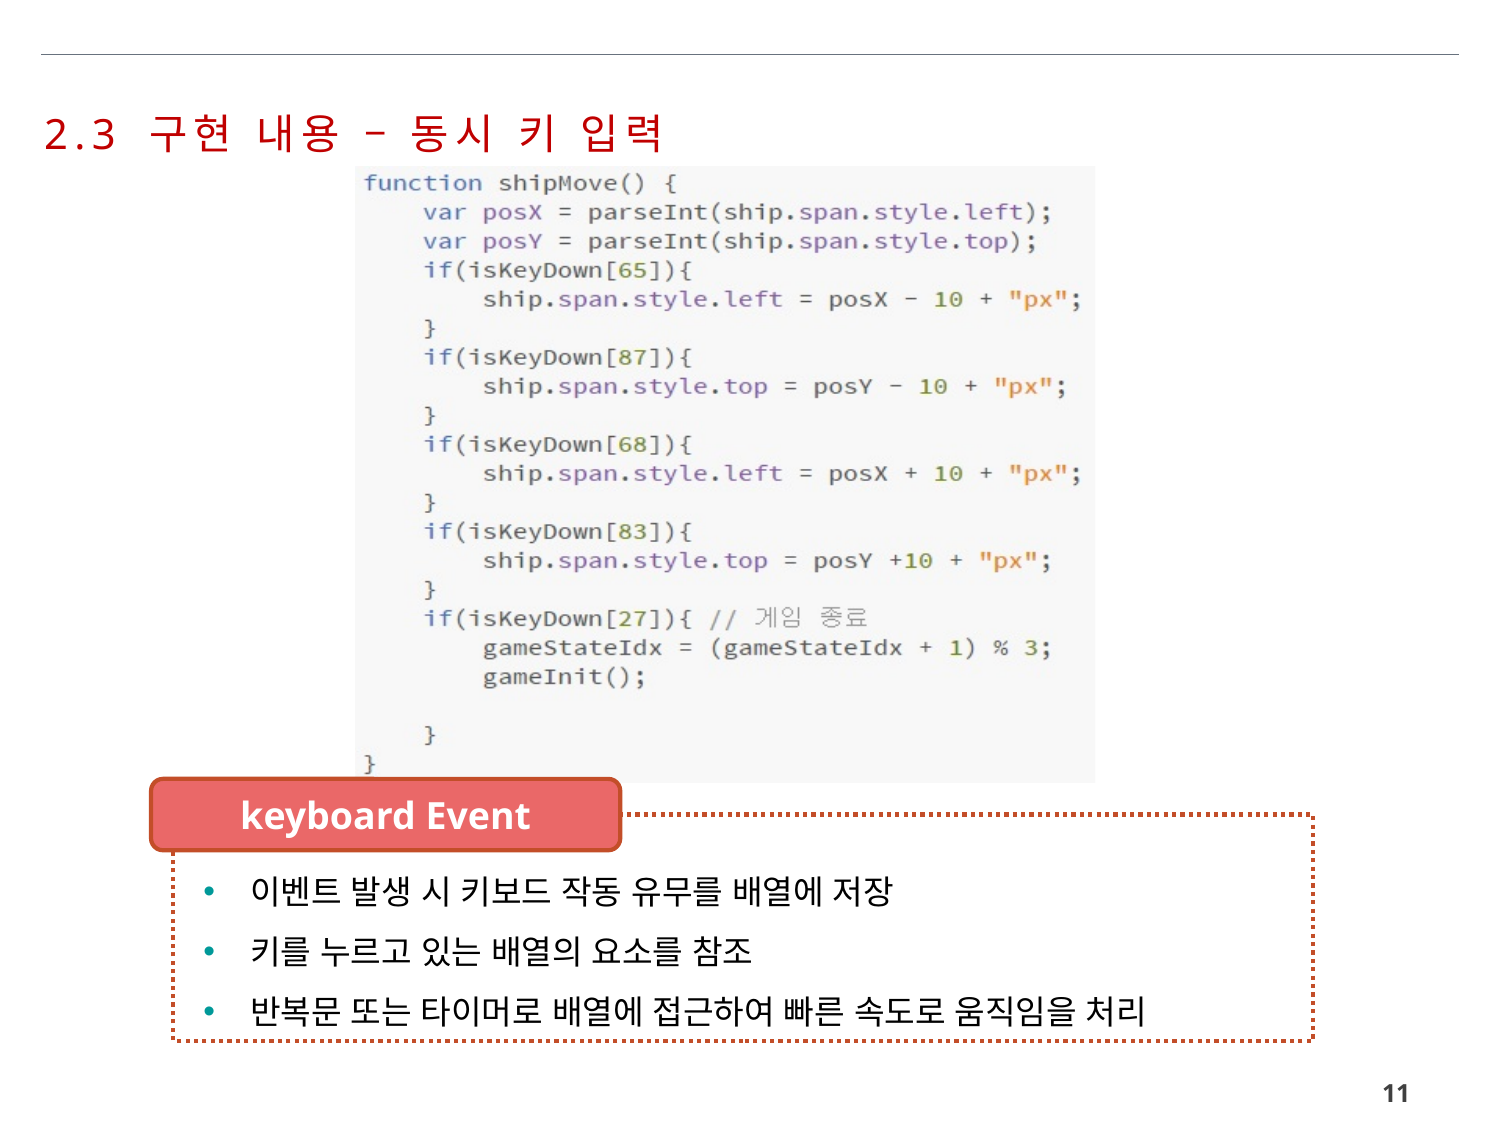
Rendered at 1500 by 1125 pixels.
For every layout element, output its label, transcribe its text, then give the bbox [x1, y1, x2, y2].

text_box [150, 778, 1314, 1041]
text_box 11 [1367, 1070, 1500, 1120]
text_box 2.3 구현 내용 – 동시 키 입력 [29, 75, 727, 166]
picture [355, 166, 1097, 778]
